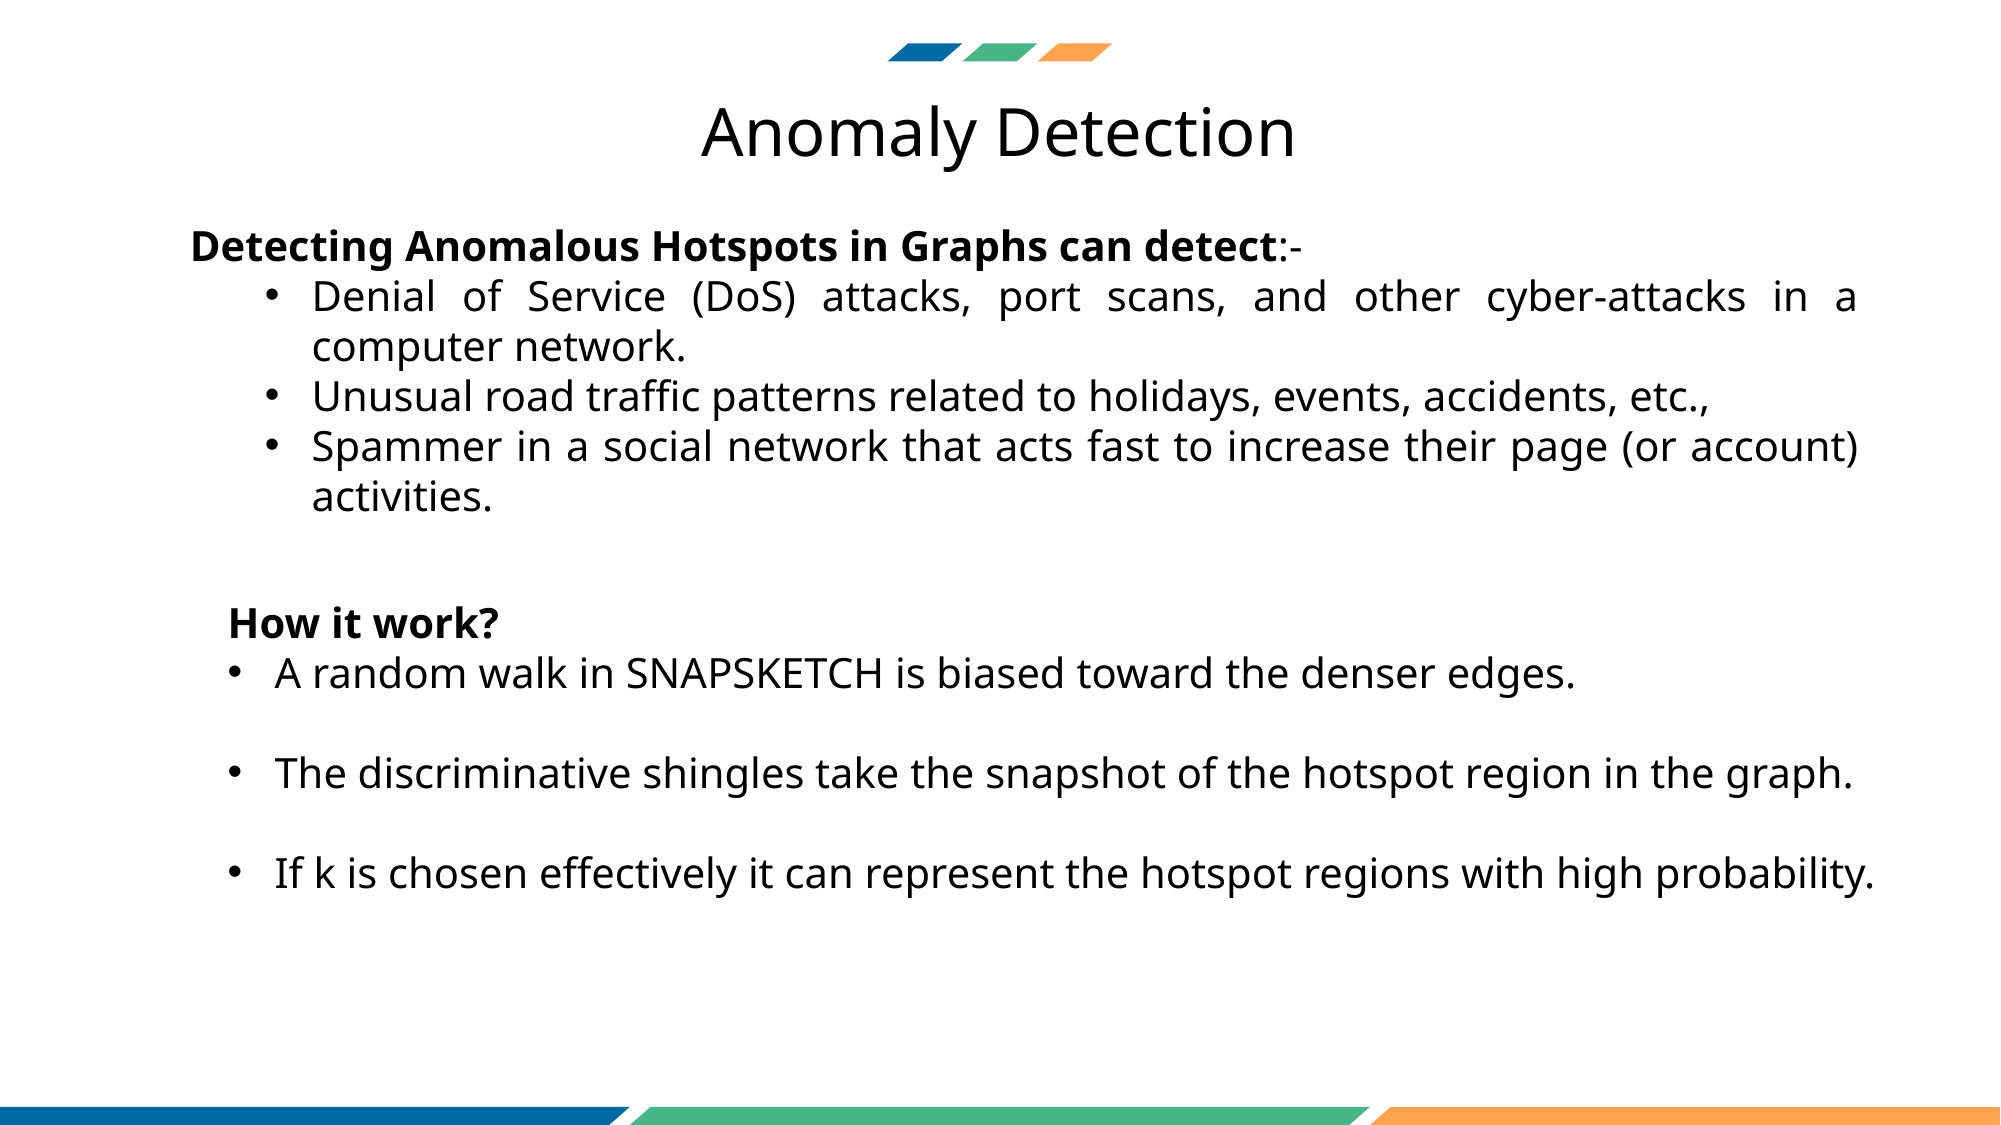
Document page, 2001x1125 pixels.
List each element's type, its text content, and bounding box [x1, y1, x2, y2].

text_box Detecting Anomalous Hotspots in Graphs can detect:- Denial of Service (DoS) attacks, port scans, and other cyber-attacks in a computer network. Unusual road traffic patterns related to holidays, events, accidents, etc., Spammer in a social network that acts fast to increase their page (or account) activities. [189, 219, 1859, 520]
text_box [0, 1106, 2000, 1125]
text_box Anomaly Detection [494, 89, 1505, 171]
text_box How it work? A random walk in SNAPSKETCH is biased toward the denser edges. The discriminative shingles take the snapshot of the hotspot region in the graph. If k is chosen effectively it can represent the hotspot regions with high probability. [213, 589, 1891, 954]
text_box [887, 43, 1113, 62]
